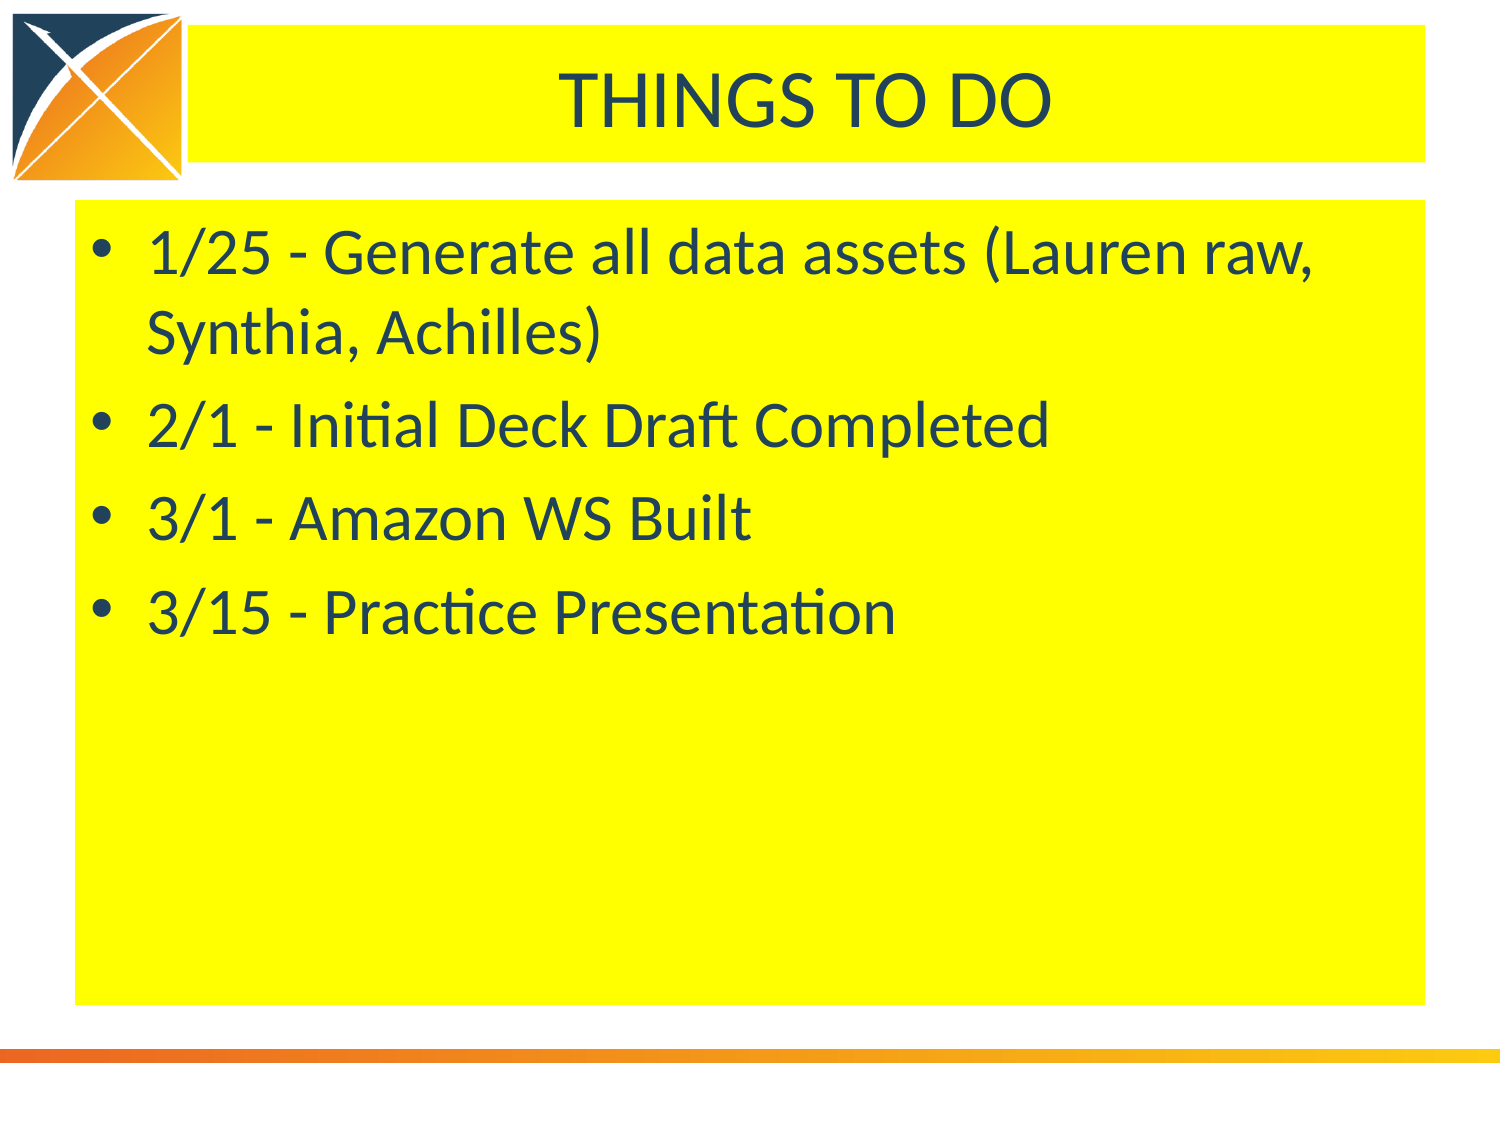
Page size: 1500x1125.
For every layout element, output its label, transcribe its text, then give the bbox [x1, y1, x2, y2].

list 1/25 - Generate all data assets (Lauren raw, Synthia, Achilles) 2/1 - Initial Deck Draft Completed 3/1 - Amazon WS Built 3/15 - Practice Presentation [75, 200, 1425, 1005]
title THINGS TO DO [187, 24, 1425, 163]
picture [0, 0, 206, 200]
